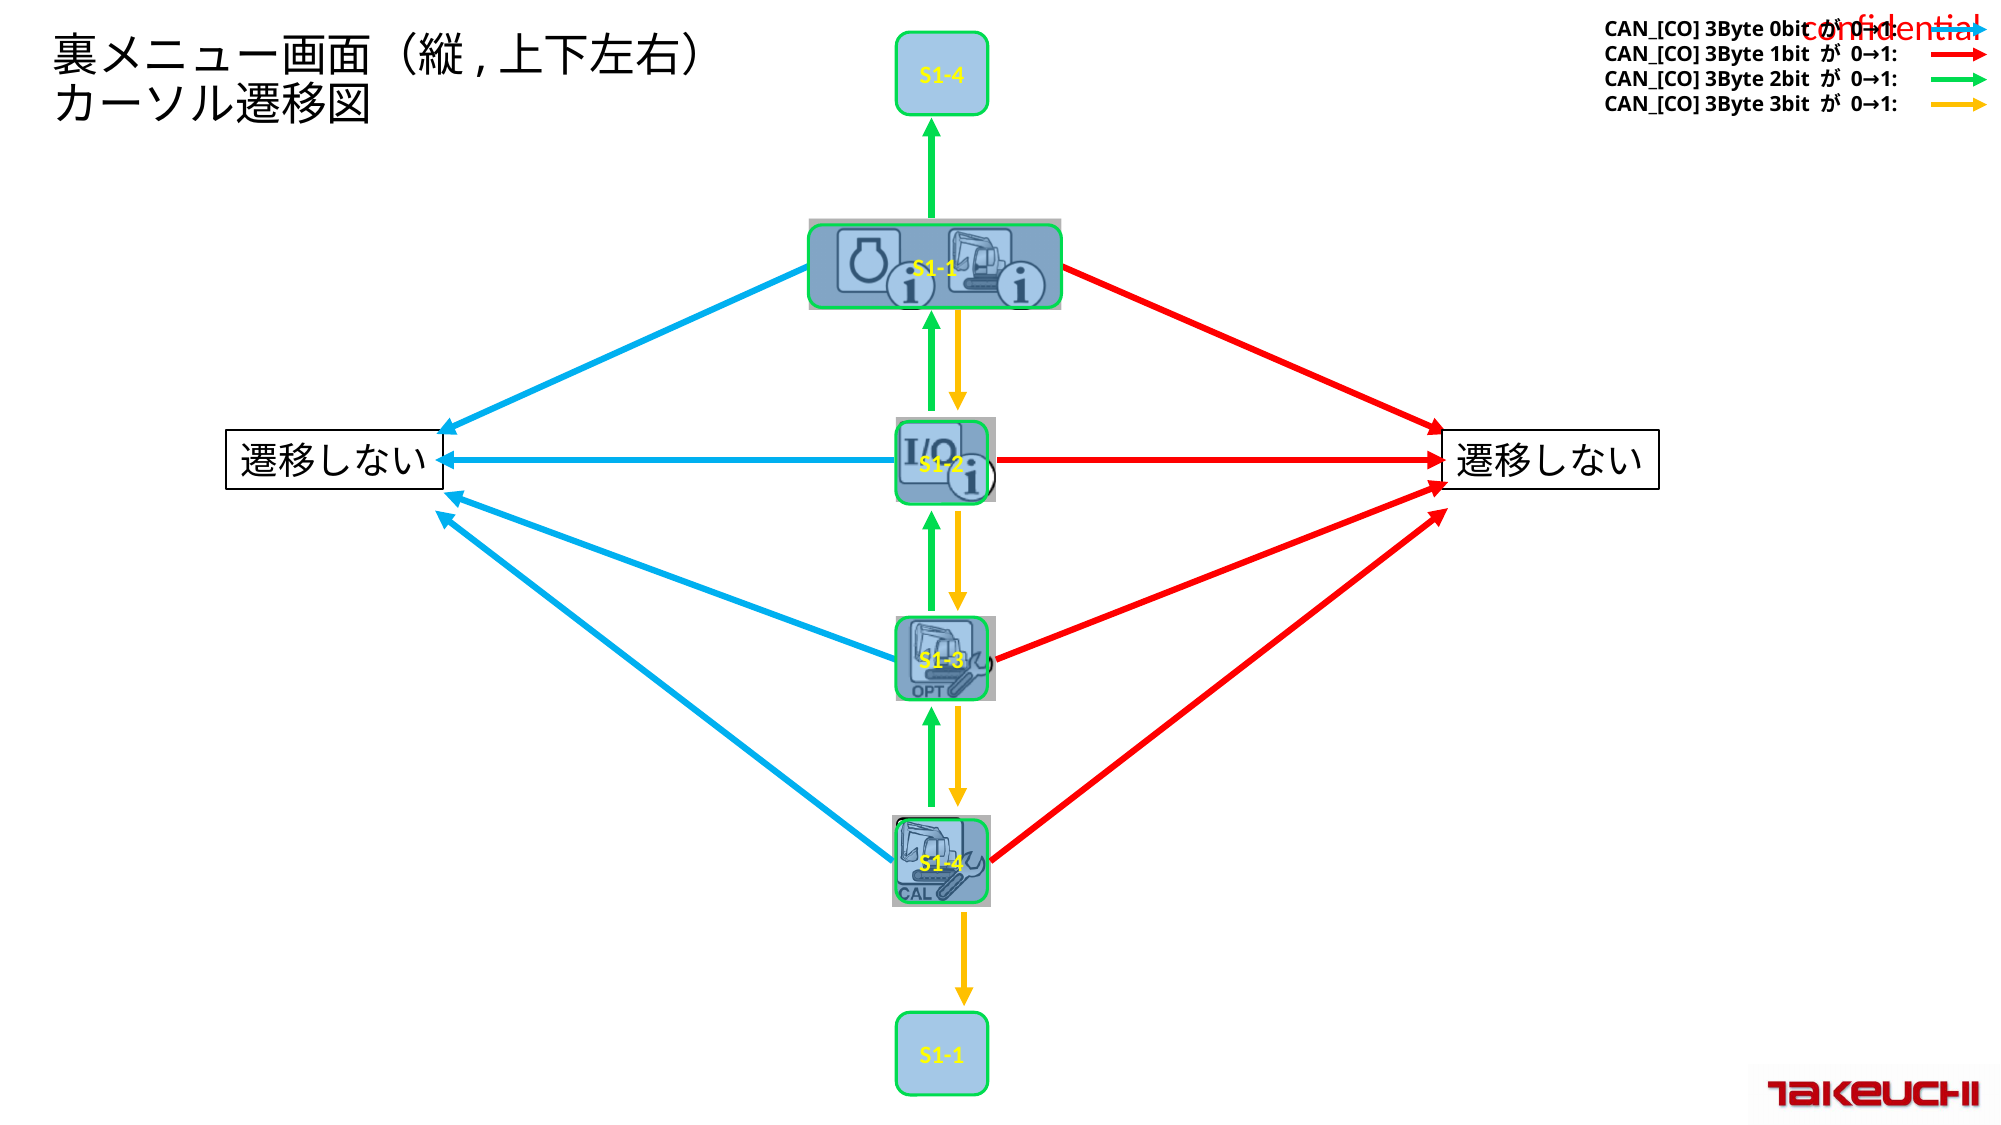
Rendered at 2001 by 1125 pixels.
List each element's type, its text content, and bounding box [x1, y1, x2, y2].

picture [895, 608, 990, 709]
picture [895, 409, 996, 510]
text_box S1-1 [981, 223, 1063, 309]
text_box 遷移しない [225, 429, 443, 490]
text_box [443, 492, 896, 660]
picture [1748, 1064, 2000, 1125]
title 裏メニュー画面（縦,上下左右） カーソル遷移図 [37, 0, 952, 183]
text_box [995, 481, 1449, 660]
text_box S1-1 [807, 223, 889, 309]
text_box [1599, 10, 1988, 122]
picture [892, 815, 991, 907]
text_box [436, 266, 809, 434]
text_box S1-1 [895, 1011, 989, 1096]
text_box S1-3 [894, 617, 903, 700]
picture [809, 137, 1061, 391]
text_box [1061, 266, 1448, 434]
text_box S1-2 [894, 422, 903, 504]
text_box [990, 508, 1448, 862]
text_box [435, 510, 893, 862]
text_box S1-4 [895, 31, 989, 116]
text_box 遷移しない [1442, 429, 1660, 490]
